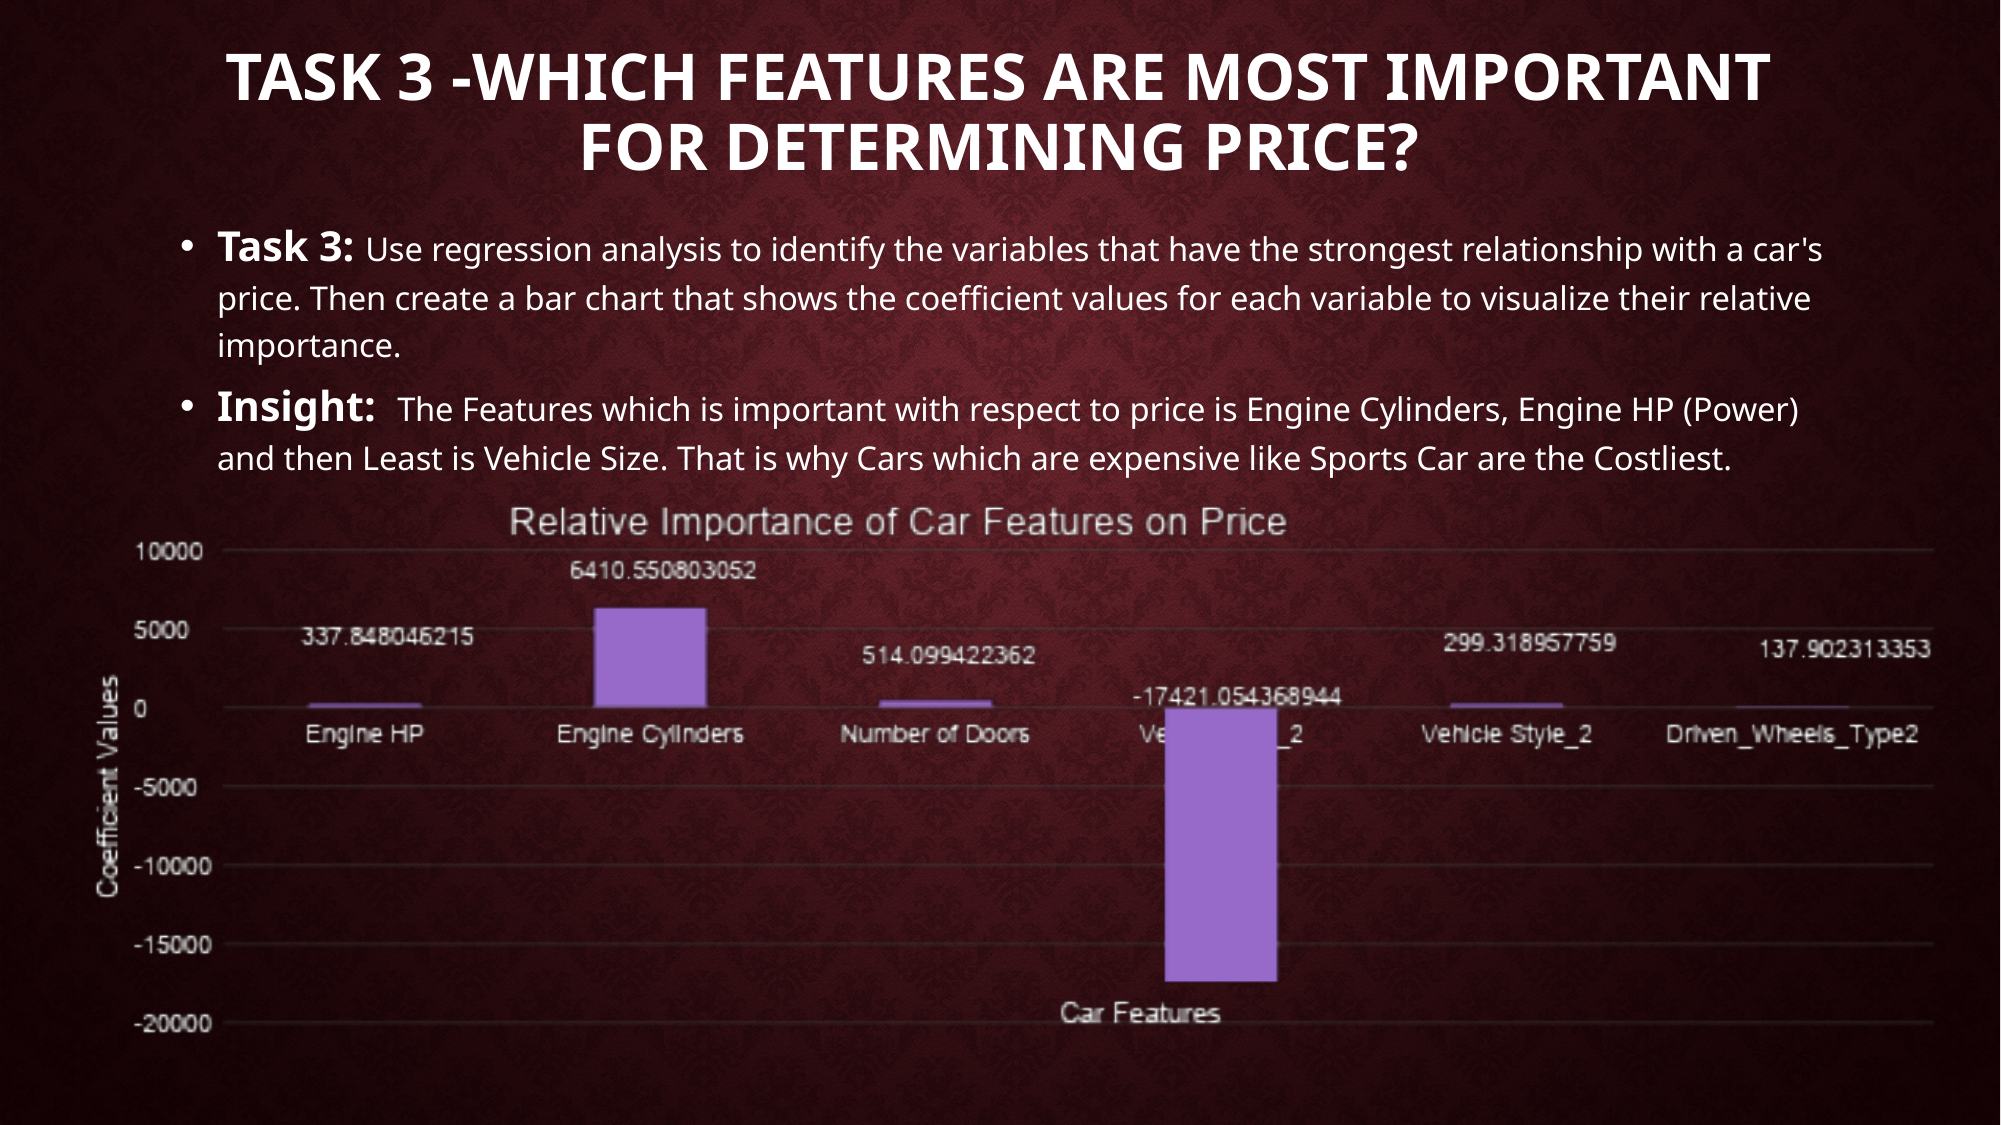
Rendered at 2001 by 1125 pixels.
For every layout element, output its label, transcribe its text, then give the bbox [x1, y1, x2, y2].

title TASK 3 -WHICH FEATURES ARE MOST IMPORTANT FOR DETERMINING PRICE? [149, 25, 1849, 203]
picture [0, 0, 2001, 1125]
list Task 3: Use regression analysis to identify the variables that have the strongest relationship with a car's price. Then create a bar chart that shows the coefficient values for each variable to visualize their relative importance. Insight: The Features which is important with respect to price is Engine Cylinders, Engine HP (Power) and then Least is Vehicle Size. That is why Cars which are expensive like Sports Car are the Costliest. [165, 203, 1864, 483]
